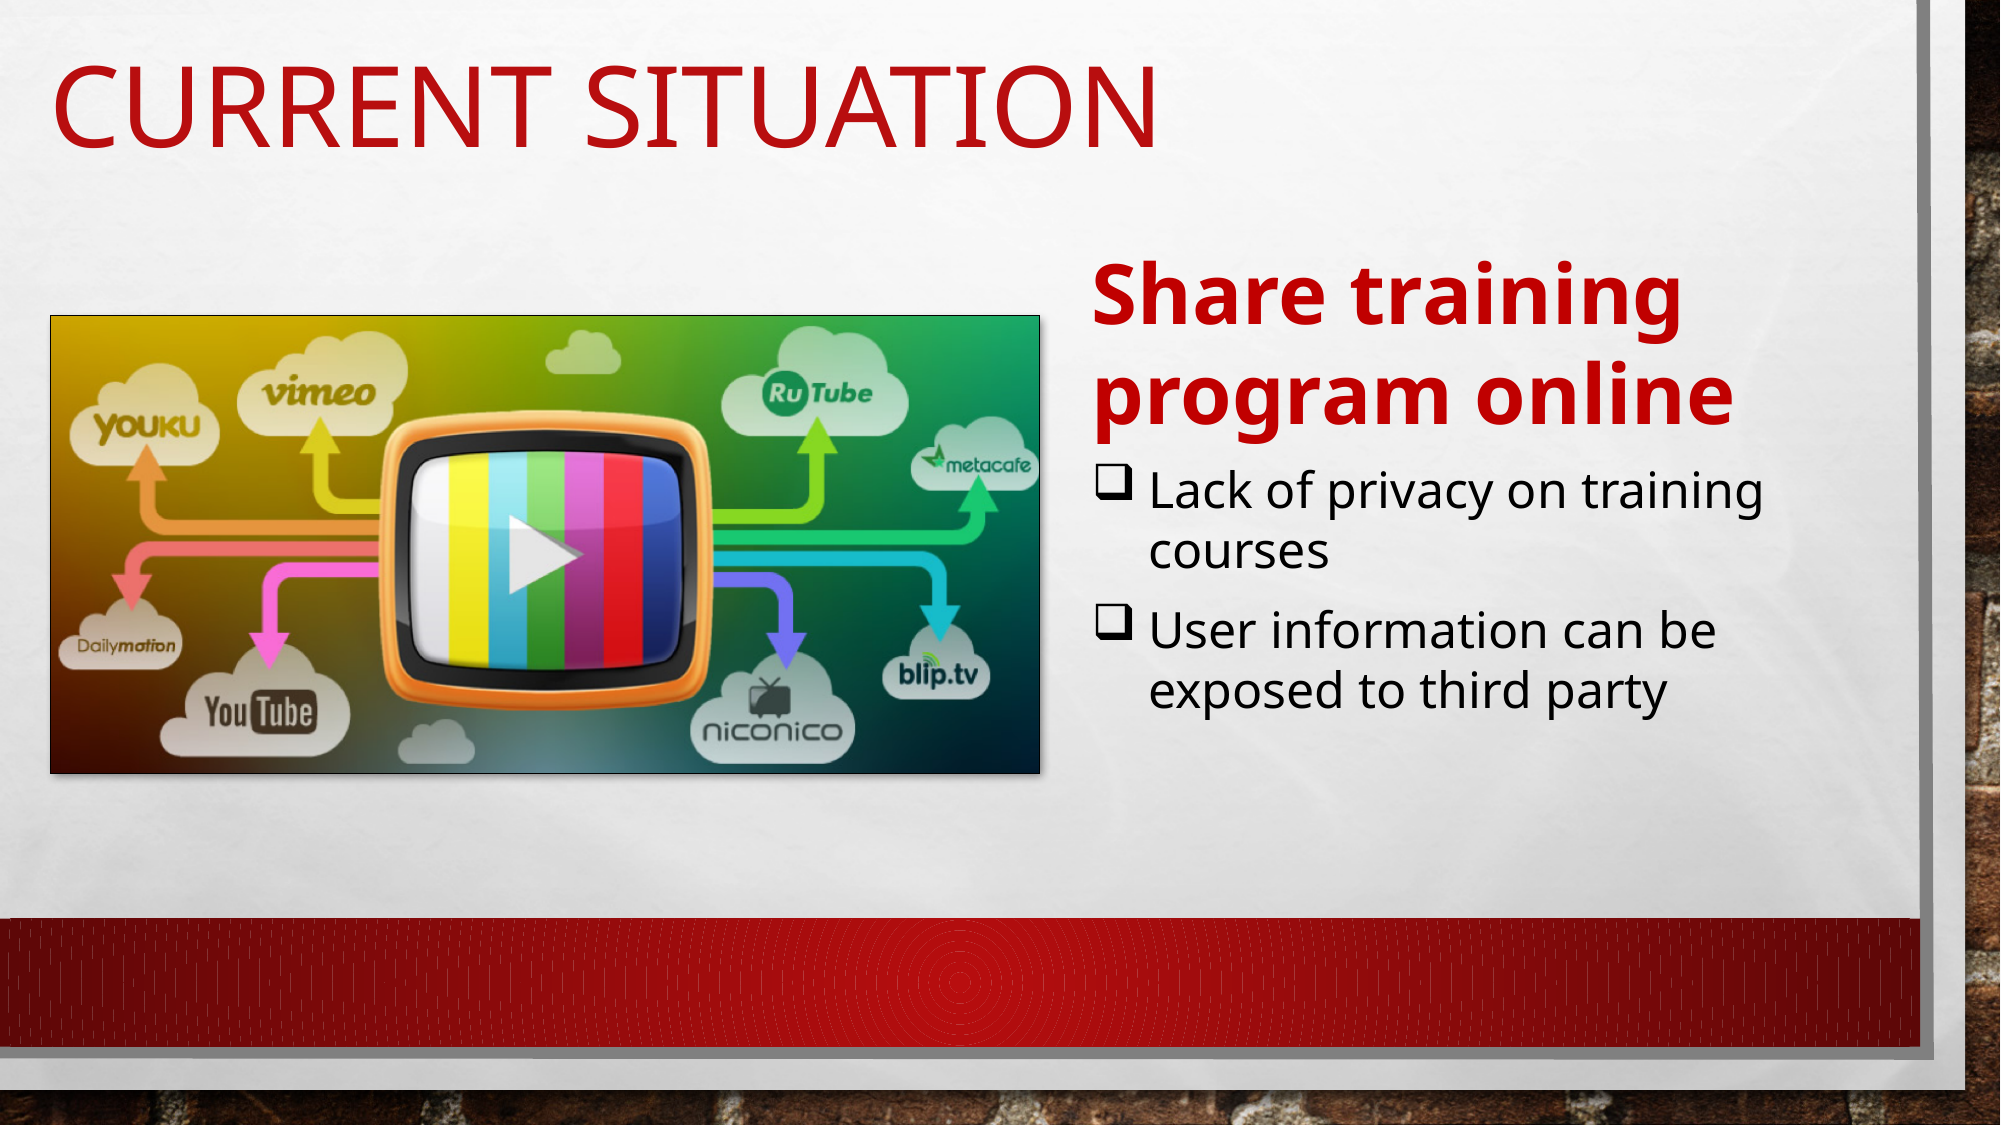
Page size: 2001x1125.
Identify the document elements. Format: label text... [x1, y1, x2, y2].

picture [50, 315, 1040, 774]
title Current situation [34, 16, 1740, 206]
text_box Lack of privacy on training courses User information can be exposed to third party [1077, 450, 1905, 727]
picture [0, 0, 2000, 1125]
text_box Share training program online [1077, 233, 1804, 449]
